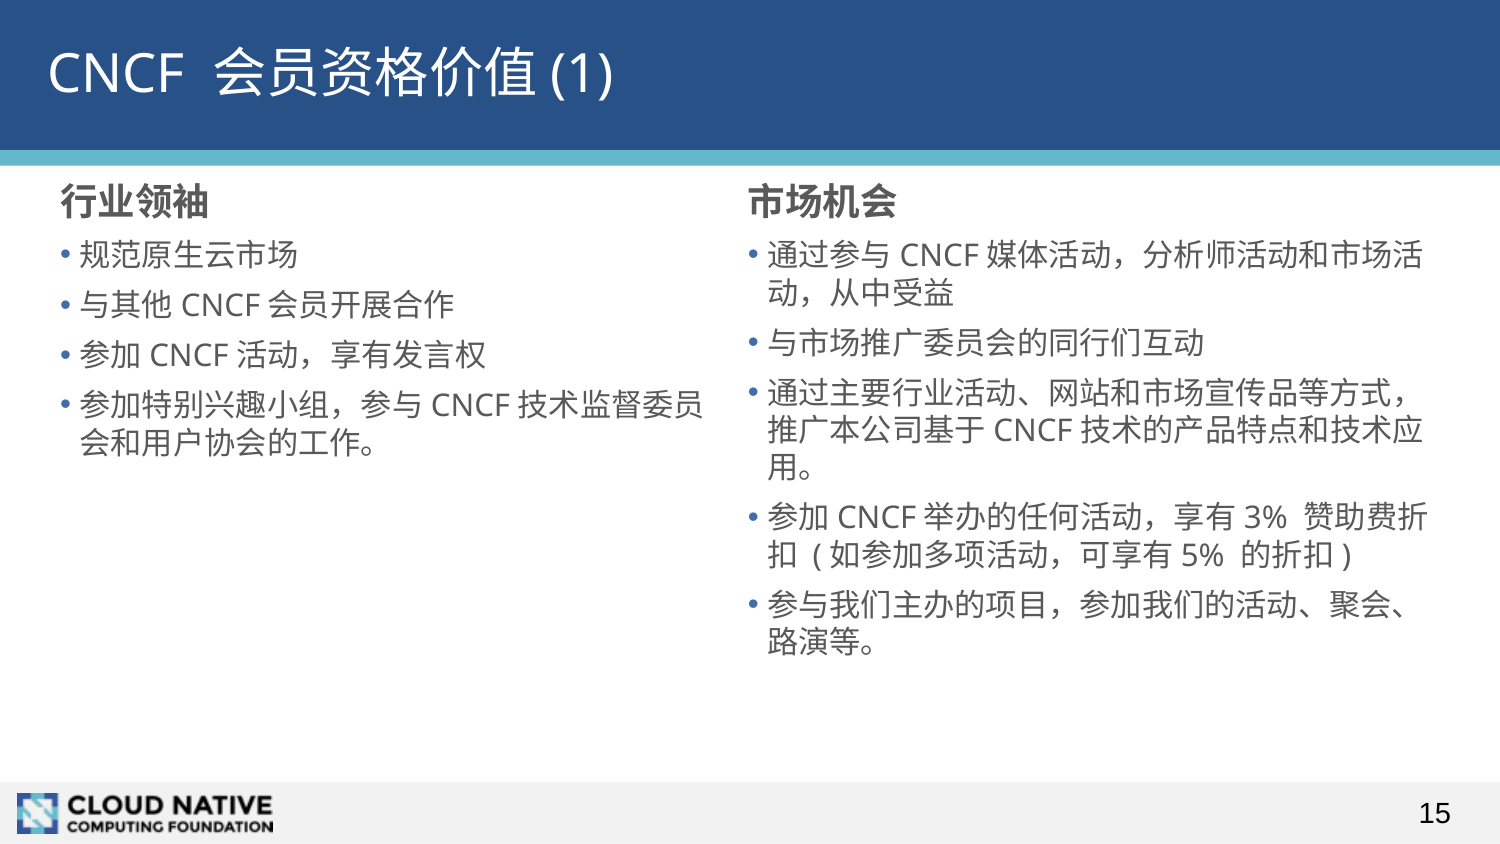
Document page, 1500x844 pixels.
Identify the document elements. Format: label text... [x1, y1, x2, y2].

picture [17, 793, 273, 834]
title CNCF 会员资格价值(1) [26, 15, 1464, 127]
text_box 市场机会 通过参与CNCF媒体活动，分析师活动和市场活动，从中受益 与市场推广委员会的同行们互动 通过主要行业活动、网站和市场宣传品等方式，推广本公司基于CNCF技术的产品特点和技术应用。 参加CNCF举办的任何活动，享有3% 赞助费折扣 (如参加多项活动，可享有5% 的折扣) 参与我们主办的项目，参加我们的活动、聚会、路演等。 [732, 170, 1464, 787]
text_box 行业领袖 规范原生云市场 与其他CNCF会员开展合作 参加CNCF活动，享有发言权 参加特别兴趣小组，参与CNCF技术监督委员会和用户协会的工作。 [45, 170, 722, 585]
slide_number 15 [1403, 779, 1494, 844]
